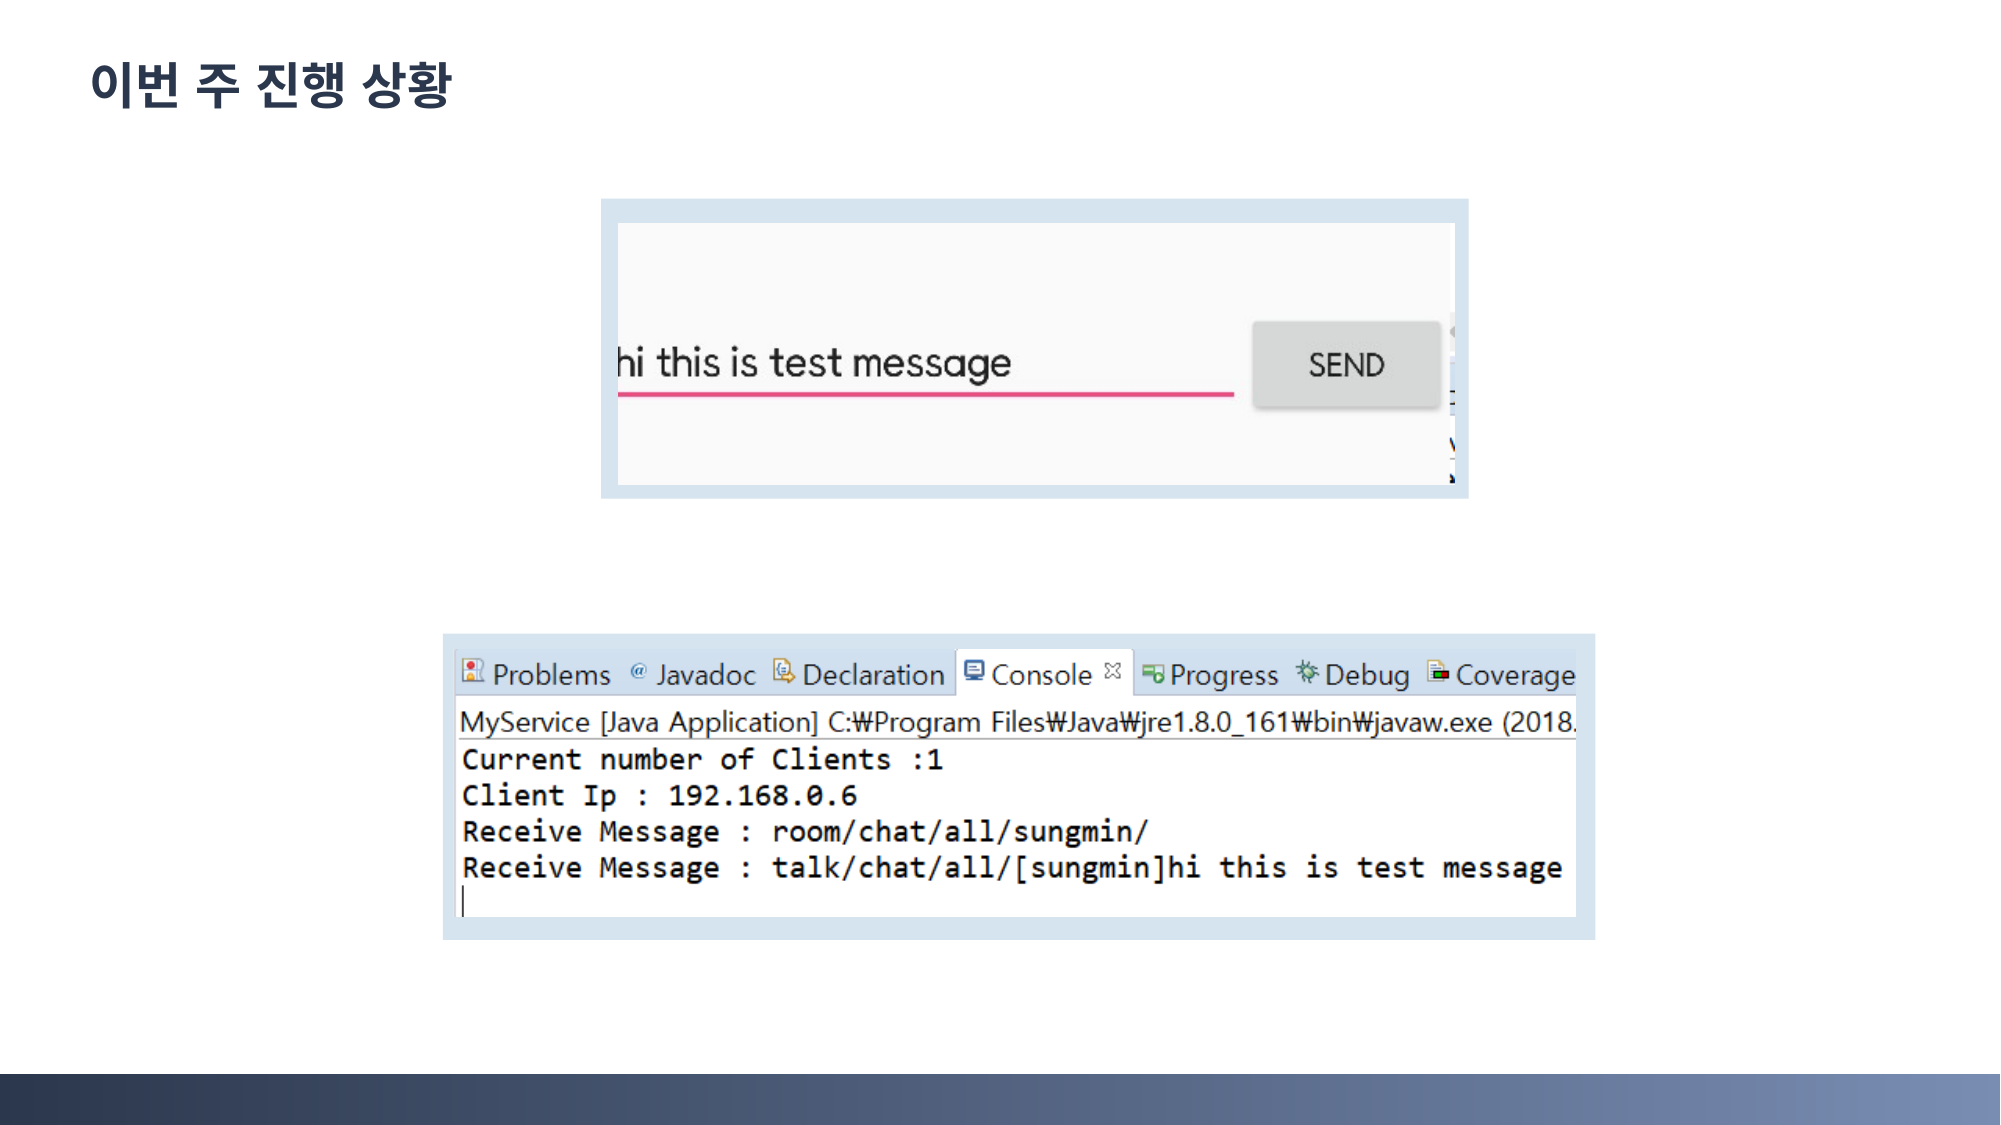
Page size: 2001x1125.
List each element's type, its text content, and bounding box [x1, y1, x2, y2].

text_box [0, 1074, 2000, 1125]
text_box [600, 198, 1470, 500]
picture [453, 649, 1576, 917]
picture [618, 223, 1455, 485]
text_box 이번 주 진행 상황 [74, 47, 524, 122]
text_box [442, 633, 1596, 941]
